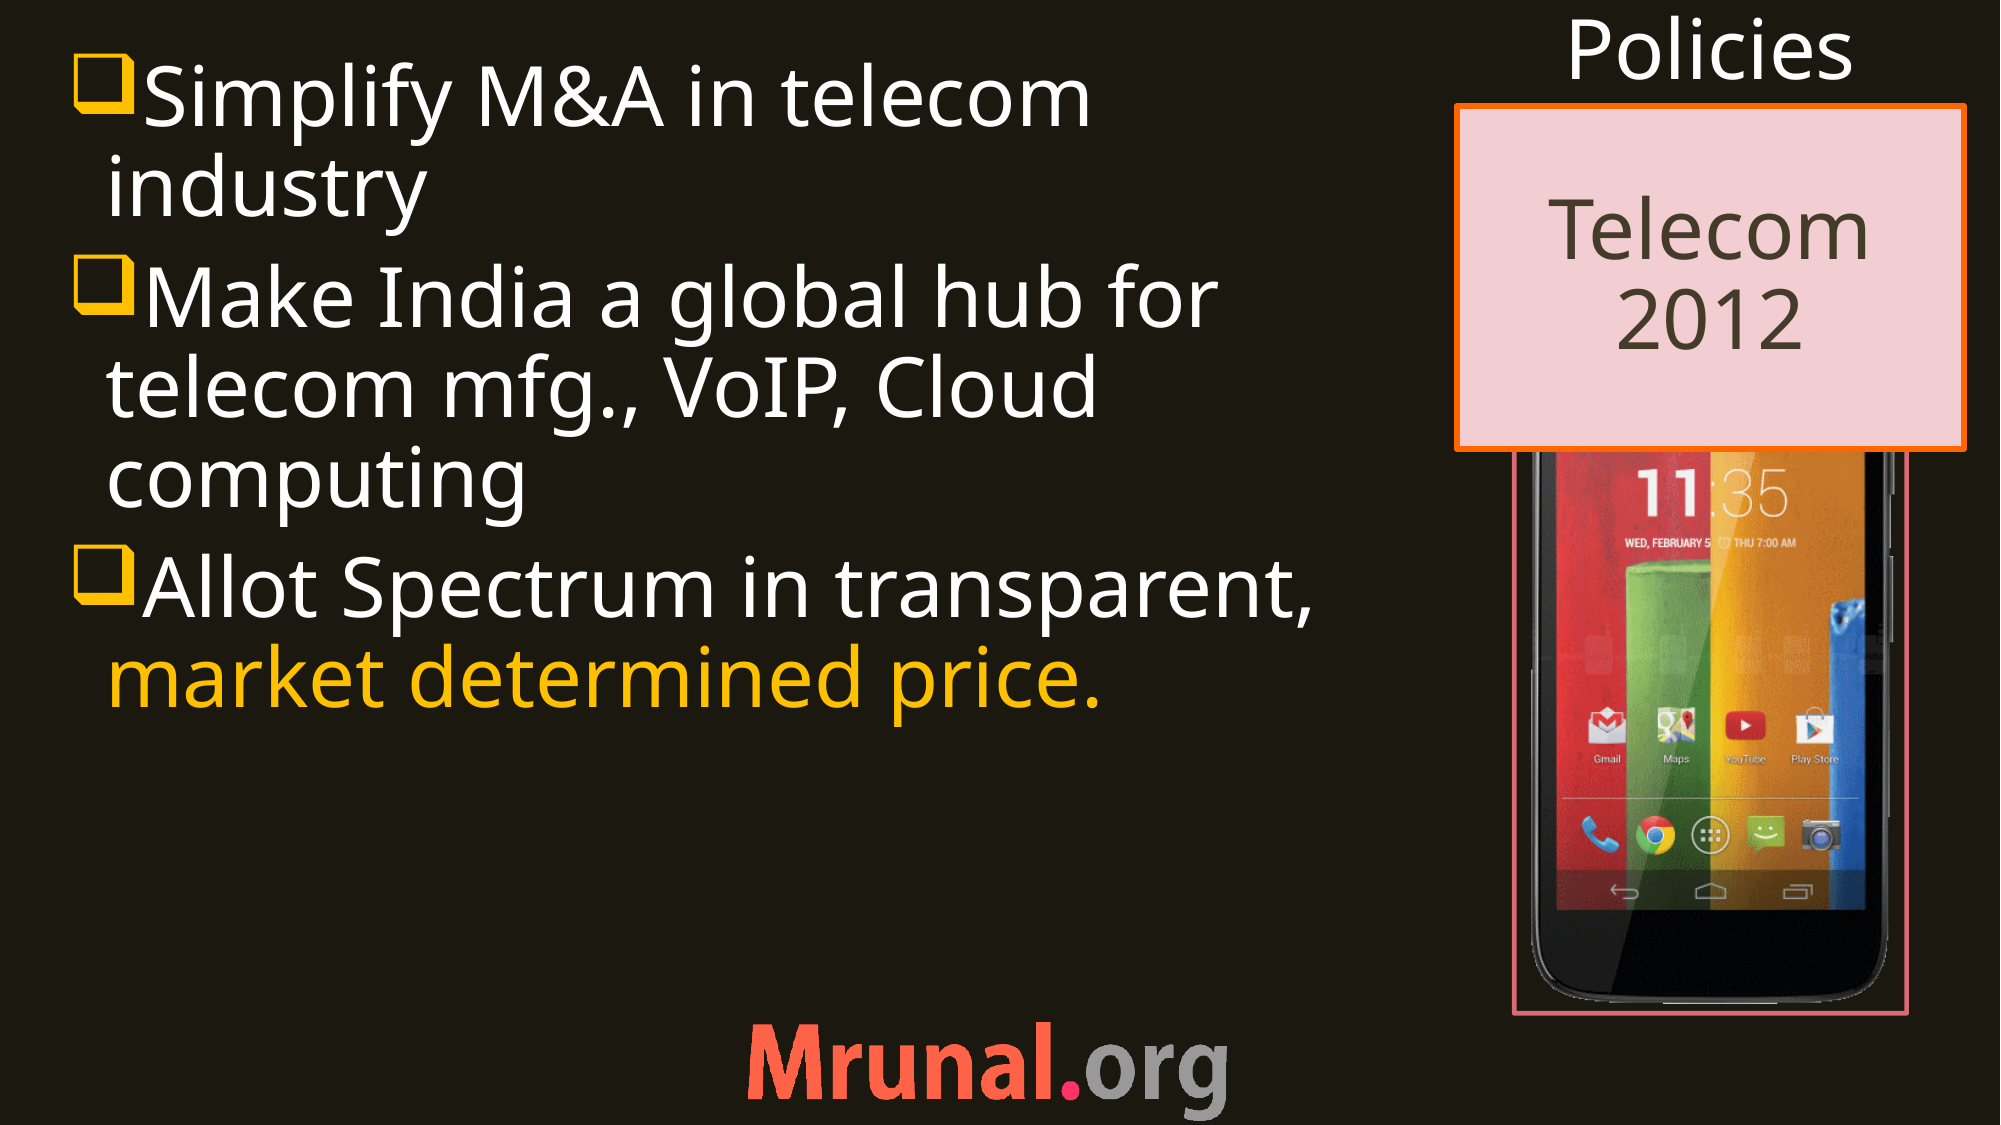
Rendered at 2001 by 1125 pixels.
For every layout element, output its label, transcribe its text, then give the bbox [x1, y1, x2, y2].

list Simplify M&A in telecom industry Make India a global hub for telecom mfg., VoIP, Cloud computing Allot Spectrum in transparent, market determined price. [52, 47, 1447, 1014]
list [1513, 281, 1907, 1014]
title Telecom 2012 [1454, 103, 1967, 452]
picture [741, 1014, 1230, 1125]
list Policies [1457, 0, 1964, 106]
